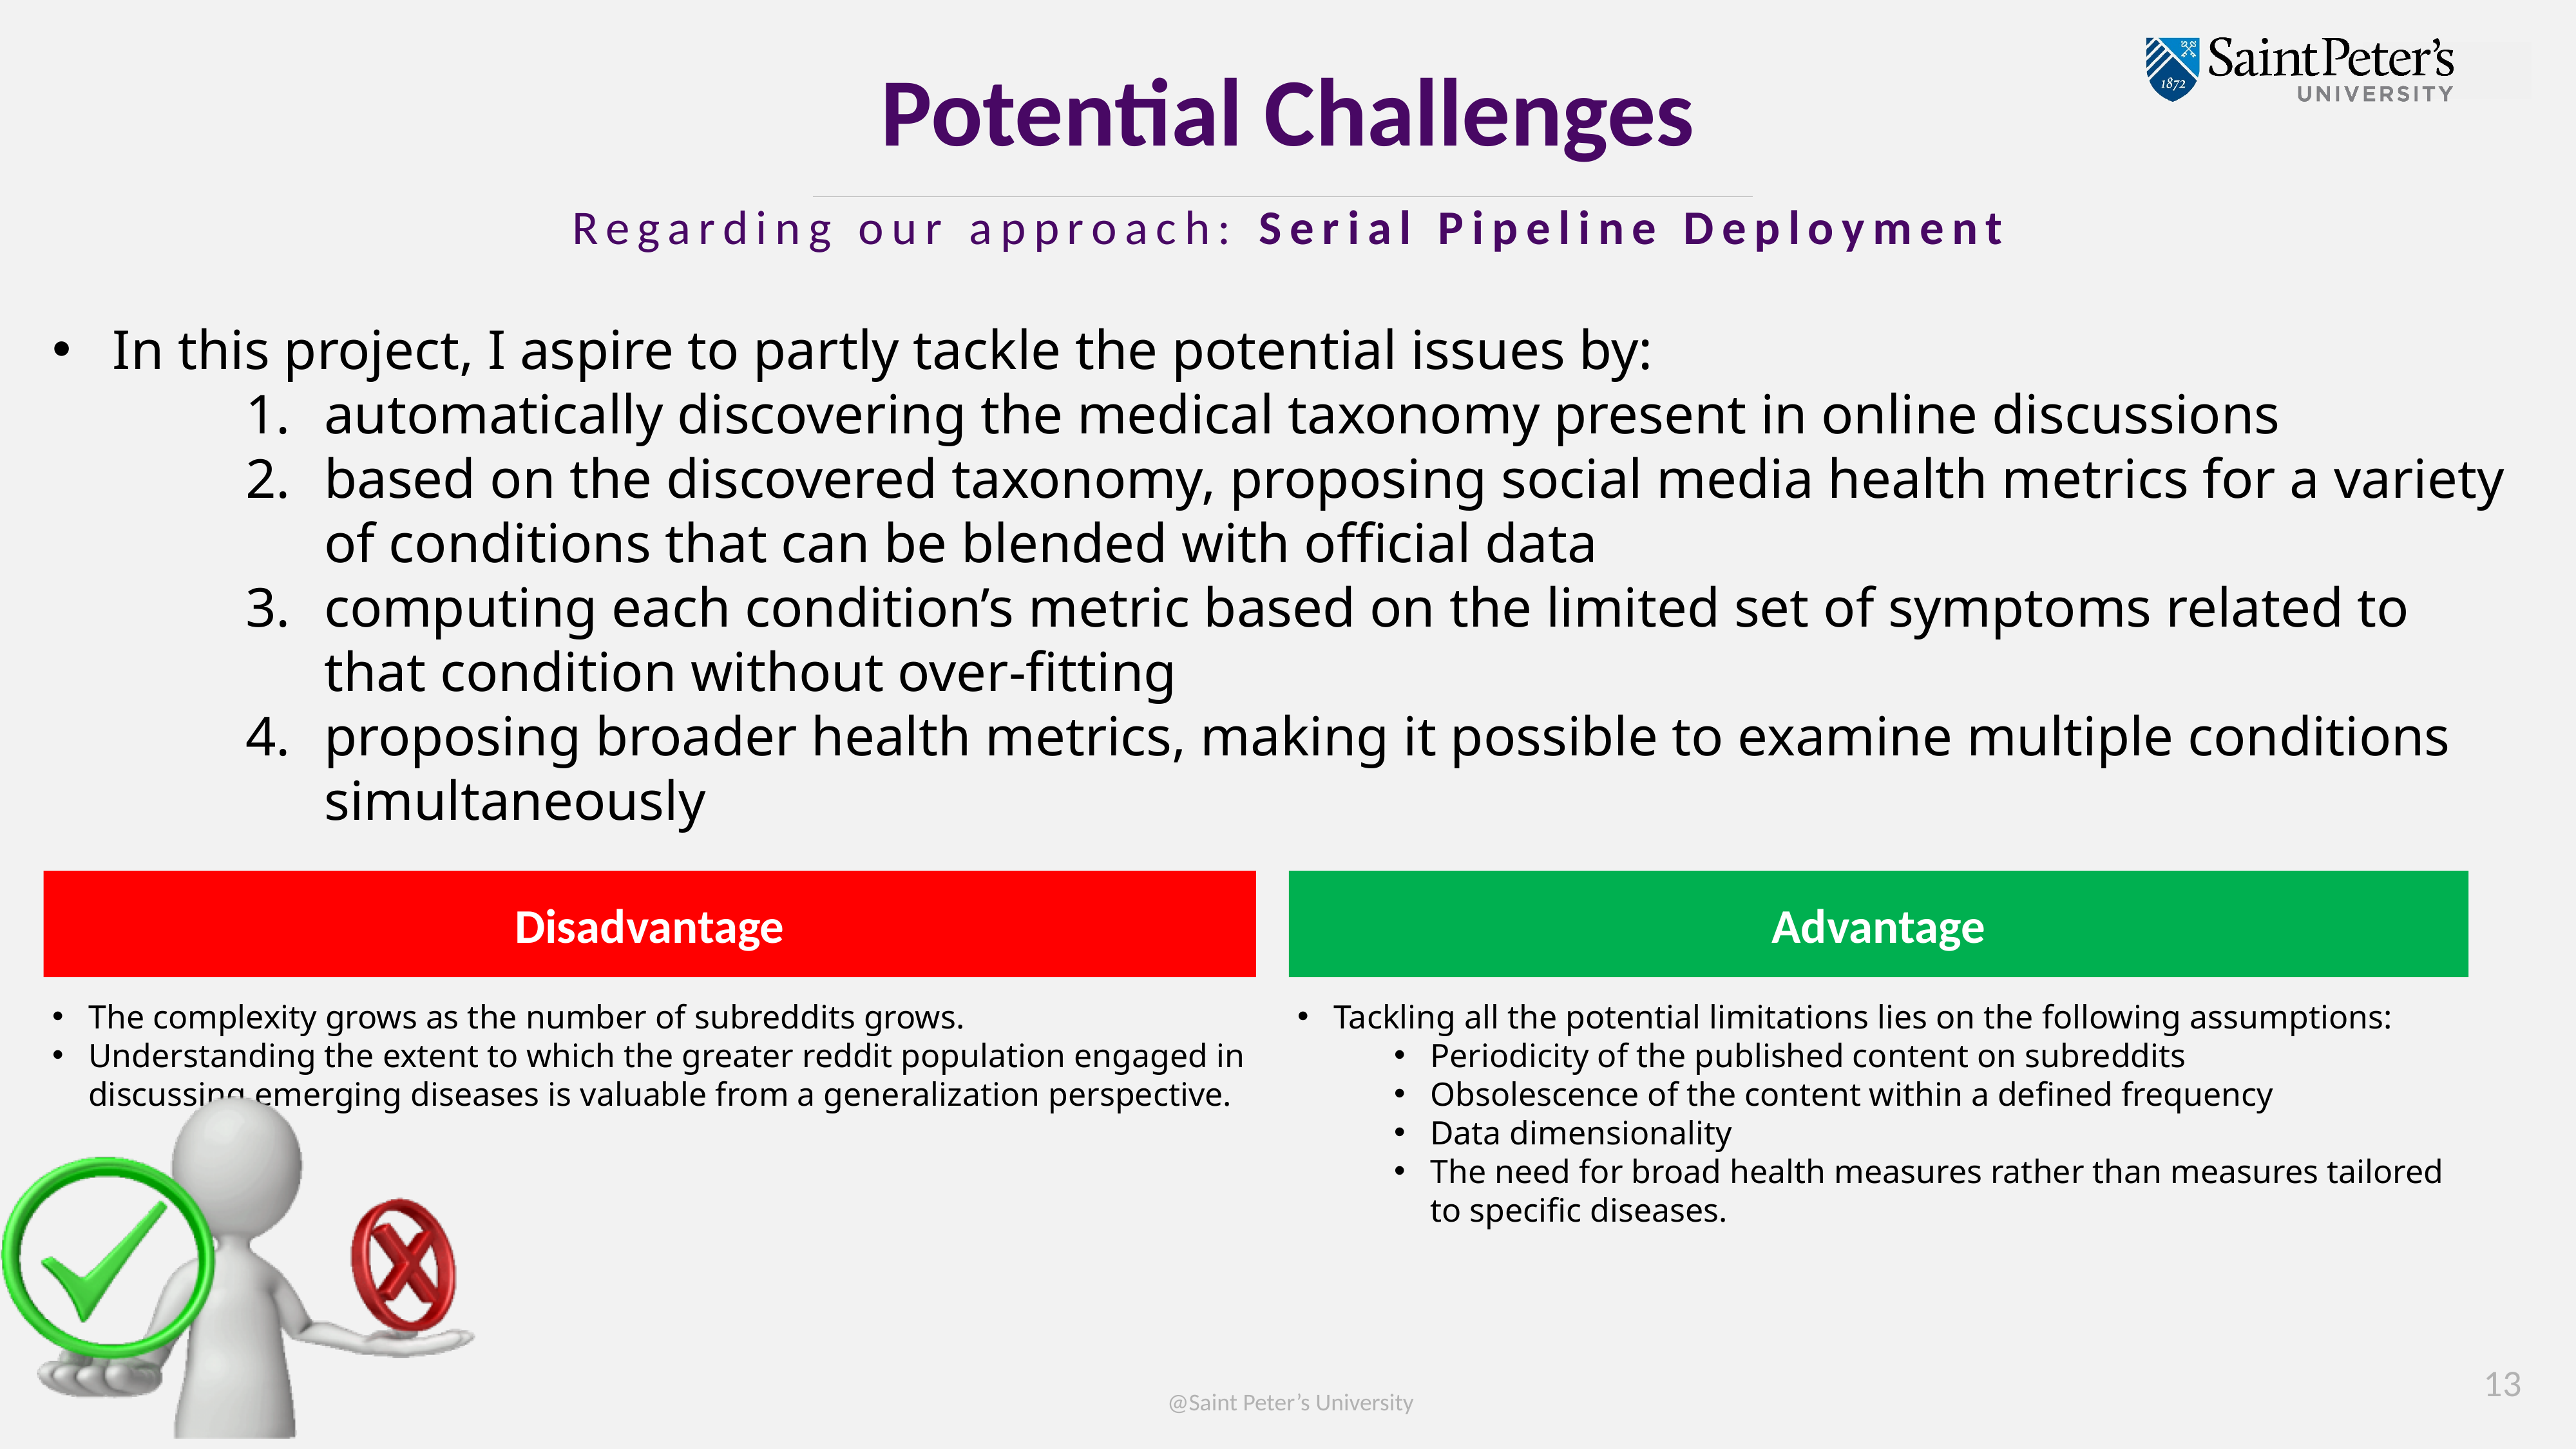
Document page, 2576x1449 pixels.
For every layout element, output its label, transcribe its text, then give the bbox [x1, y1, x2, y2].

footer @Saint Peter’s University [855, 1381, 1726, 1417]
list Regarding our approach: Serial Pipeline Deployment [535, 198, 2041, 261]
picture [0, 1095, 475, 1439]
text_box In this project, I aspire to partly tackle the potential issues by: automatically discovering the medical taxonomy present in online discussions based on the discovered taxonomy, proposing social media health metrics for a variety of conditions that can be blended with official data computing each condition’s metric based on the limited set of symptoms related to that condition without over-fitting proposing broader health metrics, making it possible to examine multiple conditions simultaneously [43, 311, 2532, 836]
list Potential Challenges [674, 57, 1902, 171]
slide_number 13 [1951, 1343, 2532, 1421]
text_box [2111, 20, 2532, 108]
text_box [43, 871, 1257, 1158]
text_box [1288, 871, 2469, 1275]
